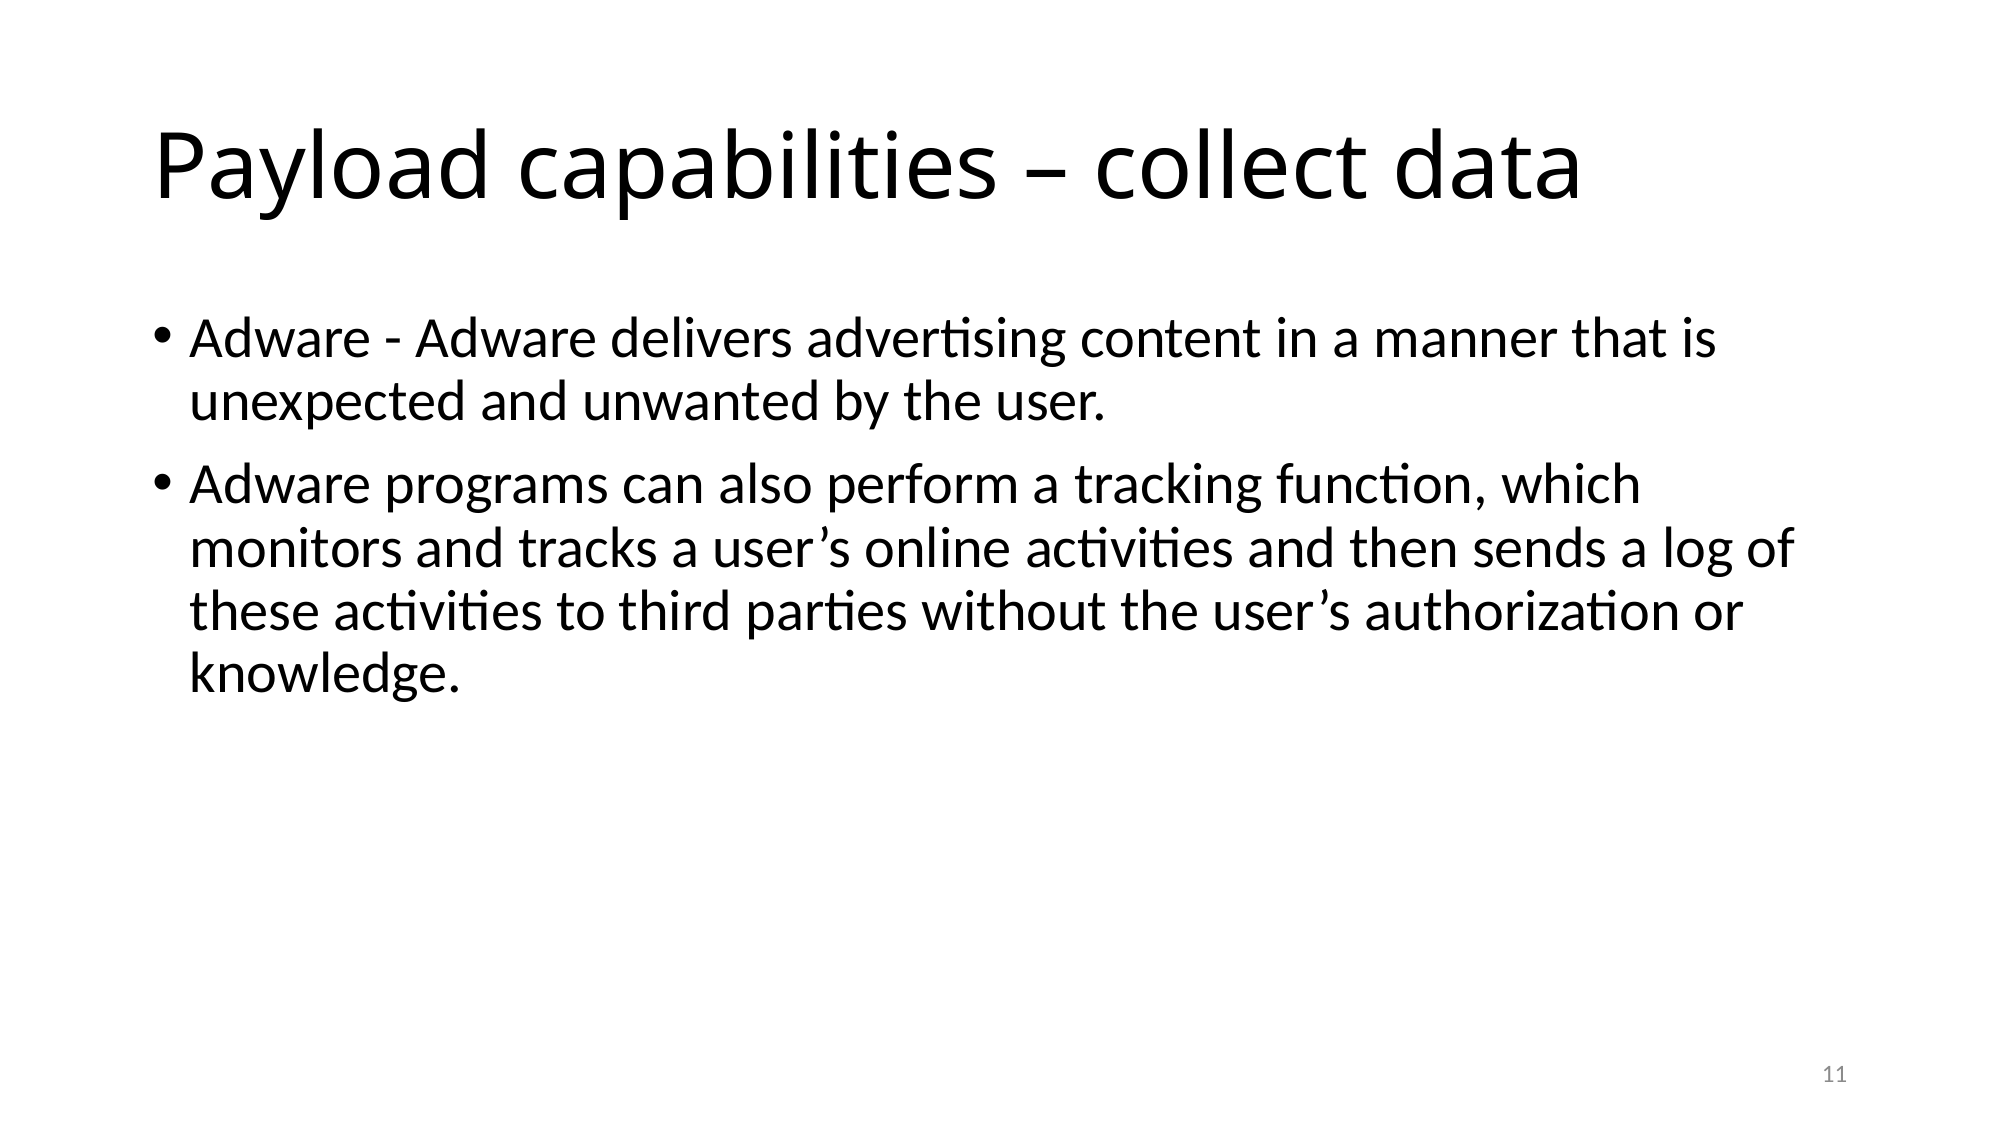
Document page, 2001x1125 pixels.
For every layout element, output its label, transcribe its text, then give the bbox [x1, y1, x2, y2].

slide_number 11 [1412, 1042, 1863, 1103]
title Payload capabilities – collect data [137, 59, 1863, 278]
list Adware - Adware delivers advertising content in a manner that is unexpected and unwanted by the user. Adware programs can also perform a tracking function, which monitors and tracks a user’s online activities and then sends a log of these activities to third parties without the user’s authorization or knowledge. [137, 299, 1863, 1014]
